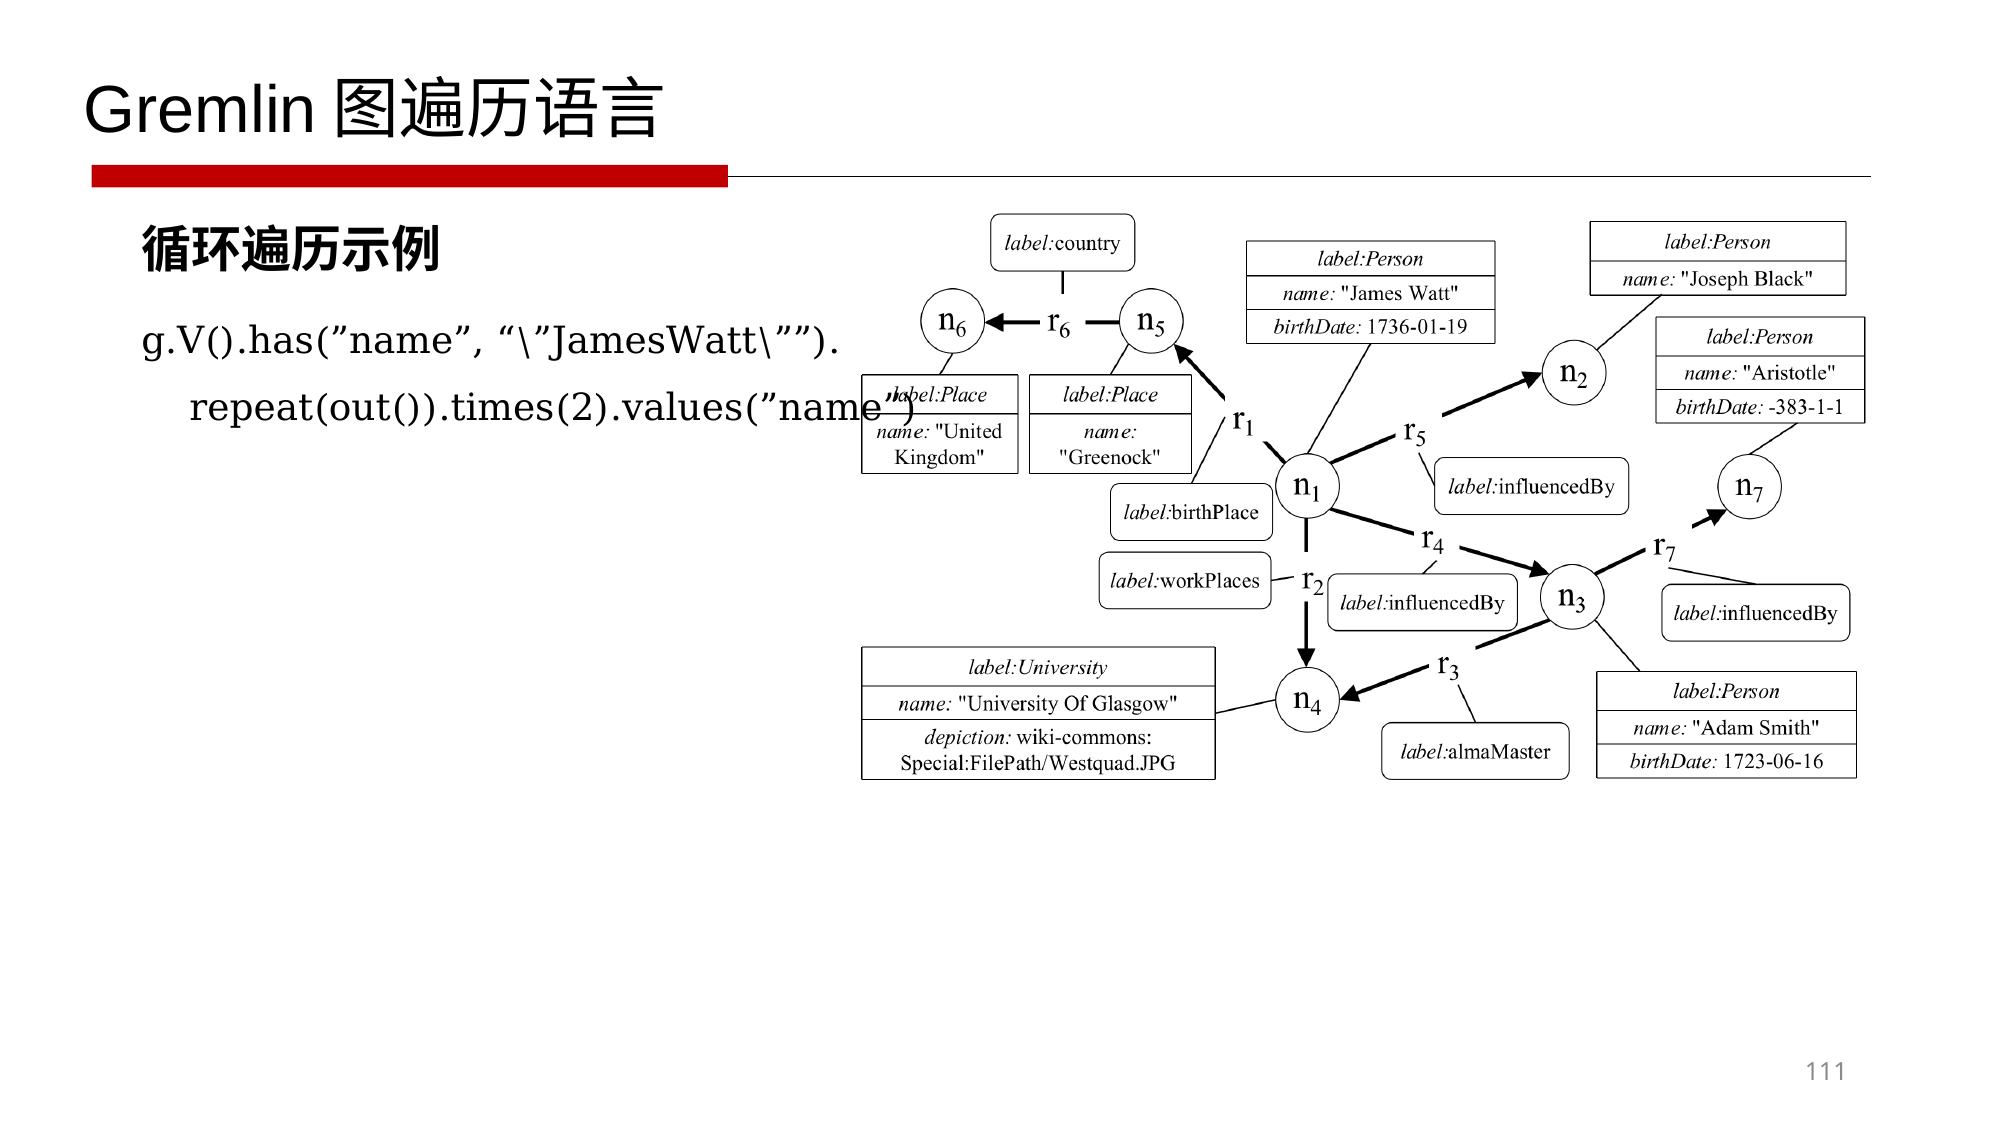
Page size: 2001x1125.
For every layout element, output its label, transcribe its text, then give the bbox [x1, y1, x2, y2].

text_box g.V().has(”name”, “\”JamesWatt\””). repeat(out()).times(2).values(”name”) [126, 285, 855, 436]
text_box Gremlin图遍历语言 [68, 58, 682, 153]
slide_number 111 [1412, 1042, 1863, 1103]
text_box [91, 164, 729, 176]
picture [855, 210, 1871, 782]
text_box [91, 177, 729, 188]
text_box 循环遍历示例 [126, 210, 855, 285]
